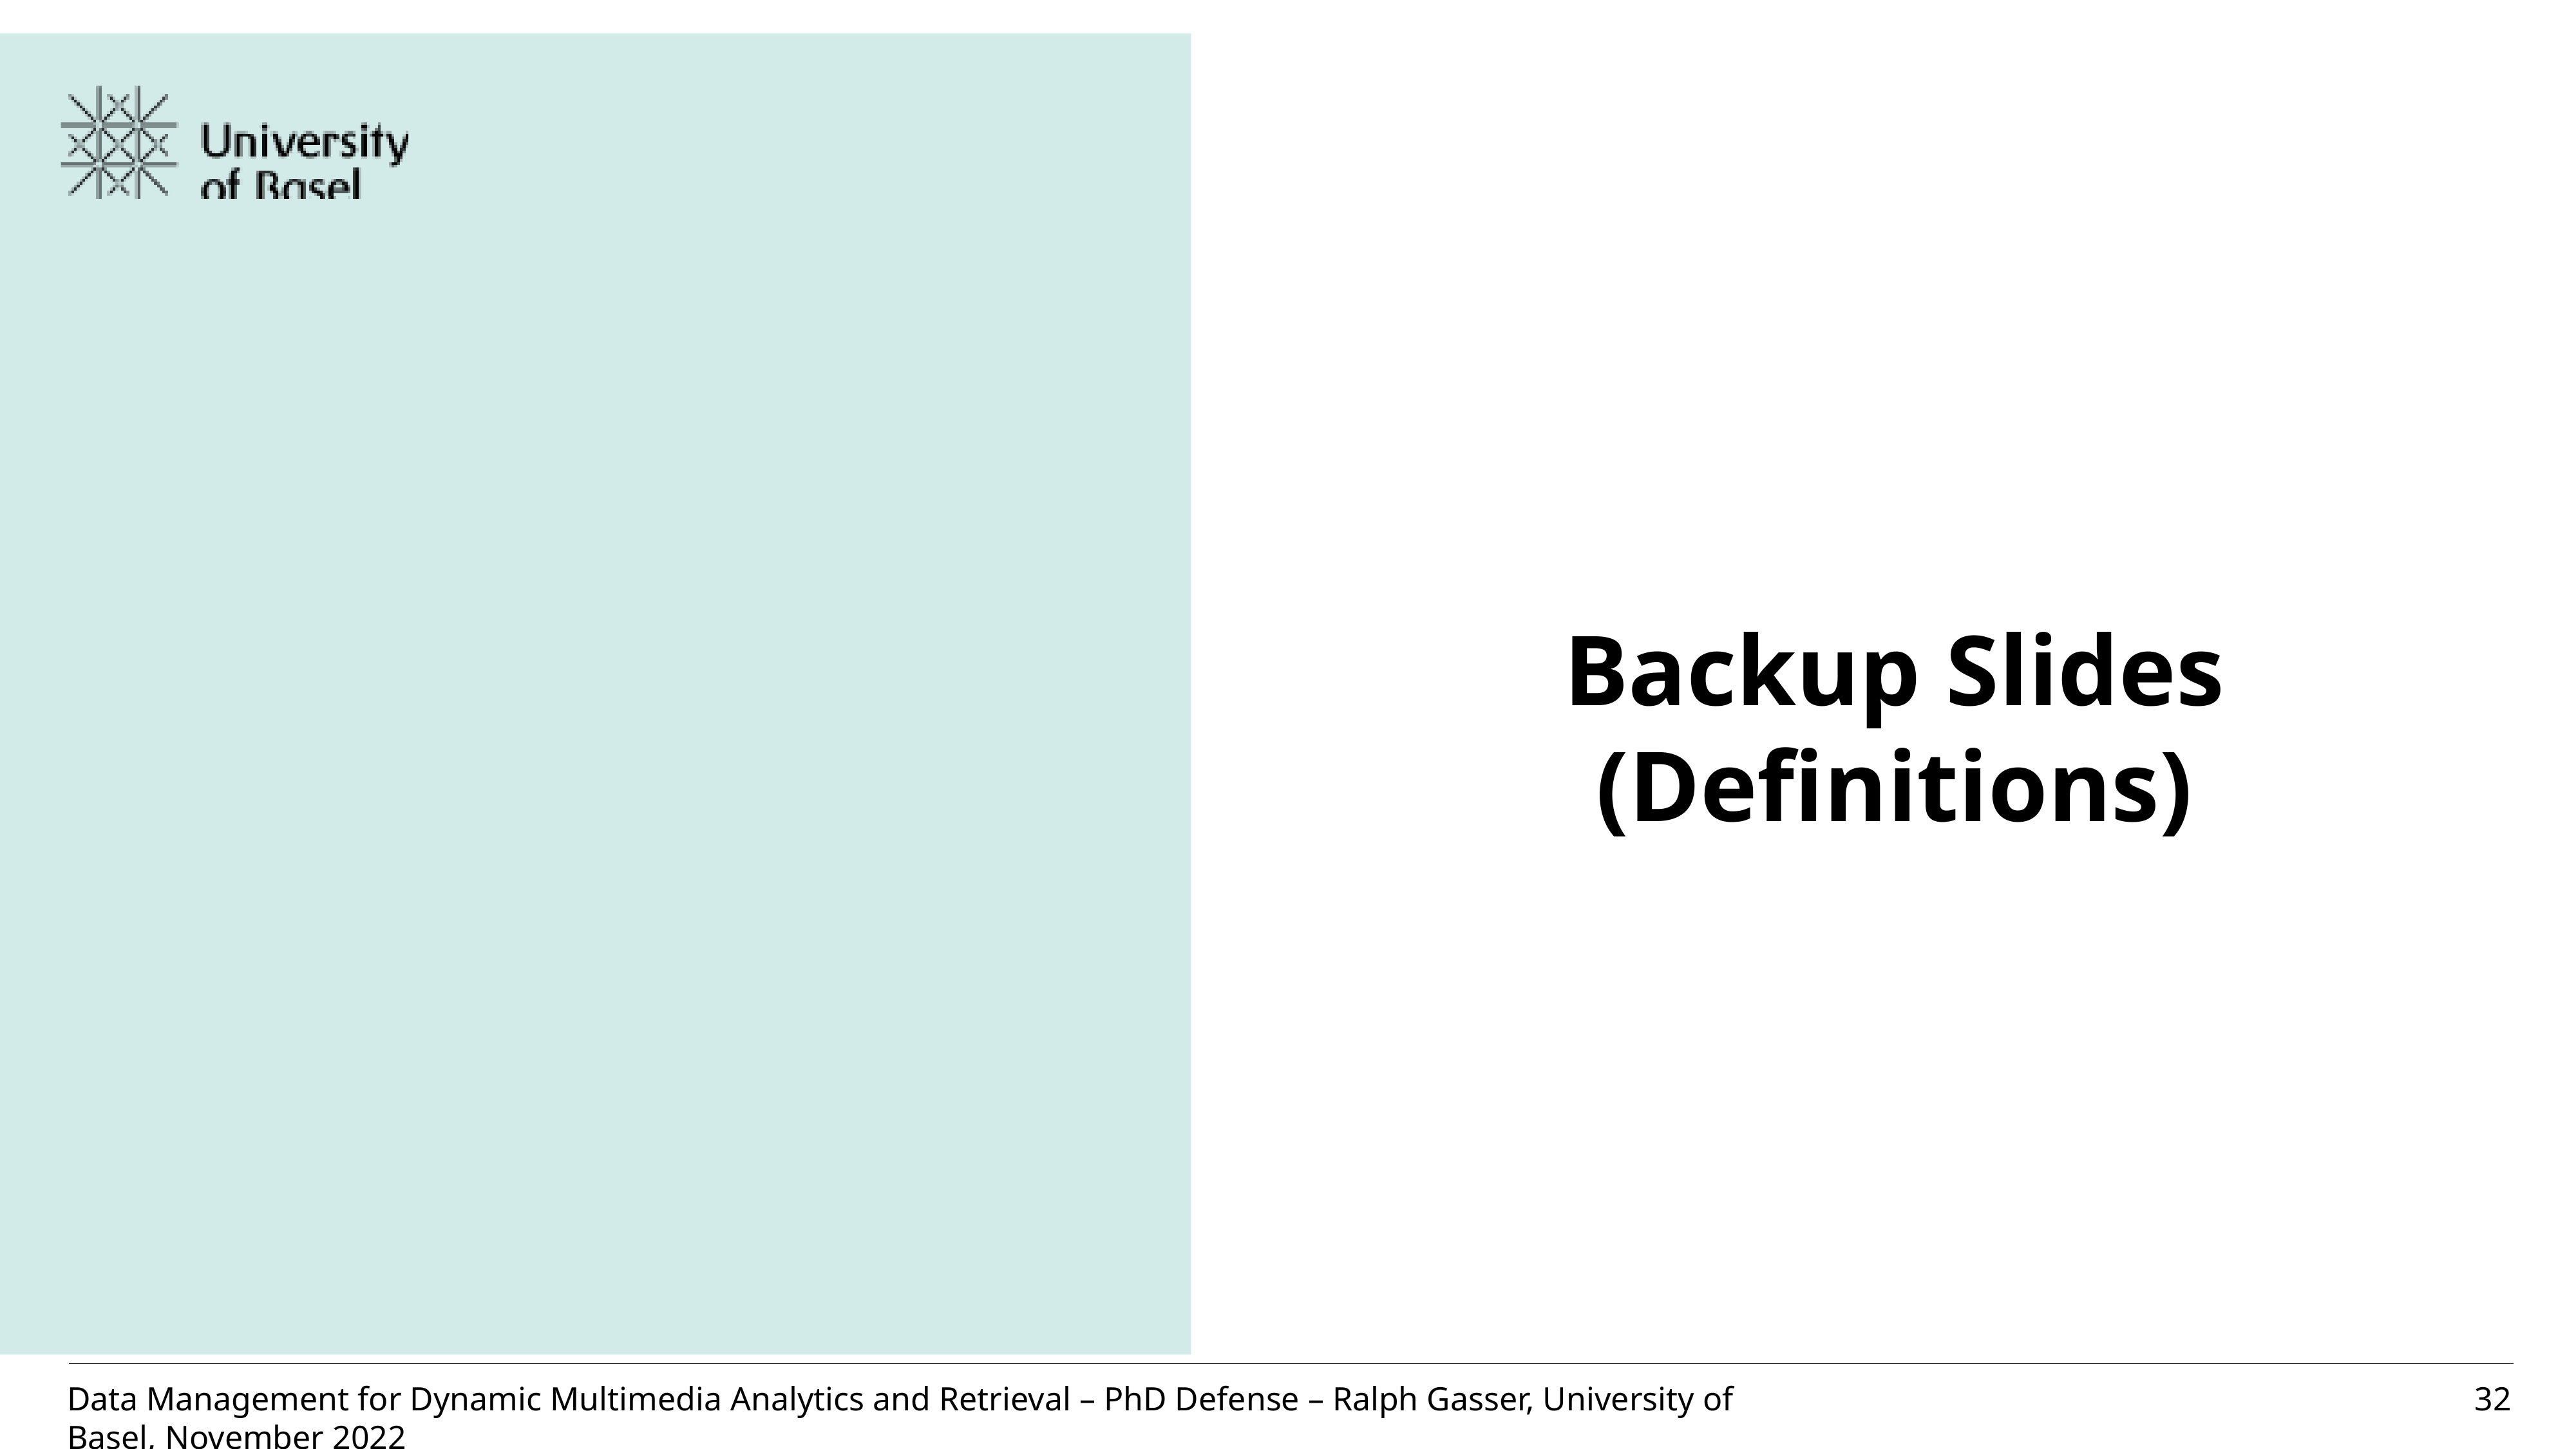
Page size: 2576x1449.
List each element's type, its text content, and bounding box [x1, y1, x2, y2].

slide_number 32 [2343, 1378, 2512, 1418]
text_box Backup Slides (Definitions) [1554, 599, 2235, 850]
